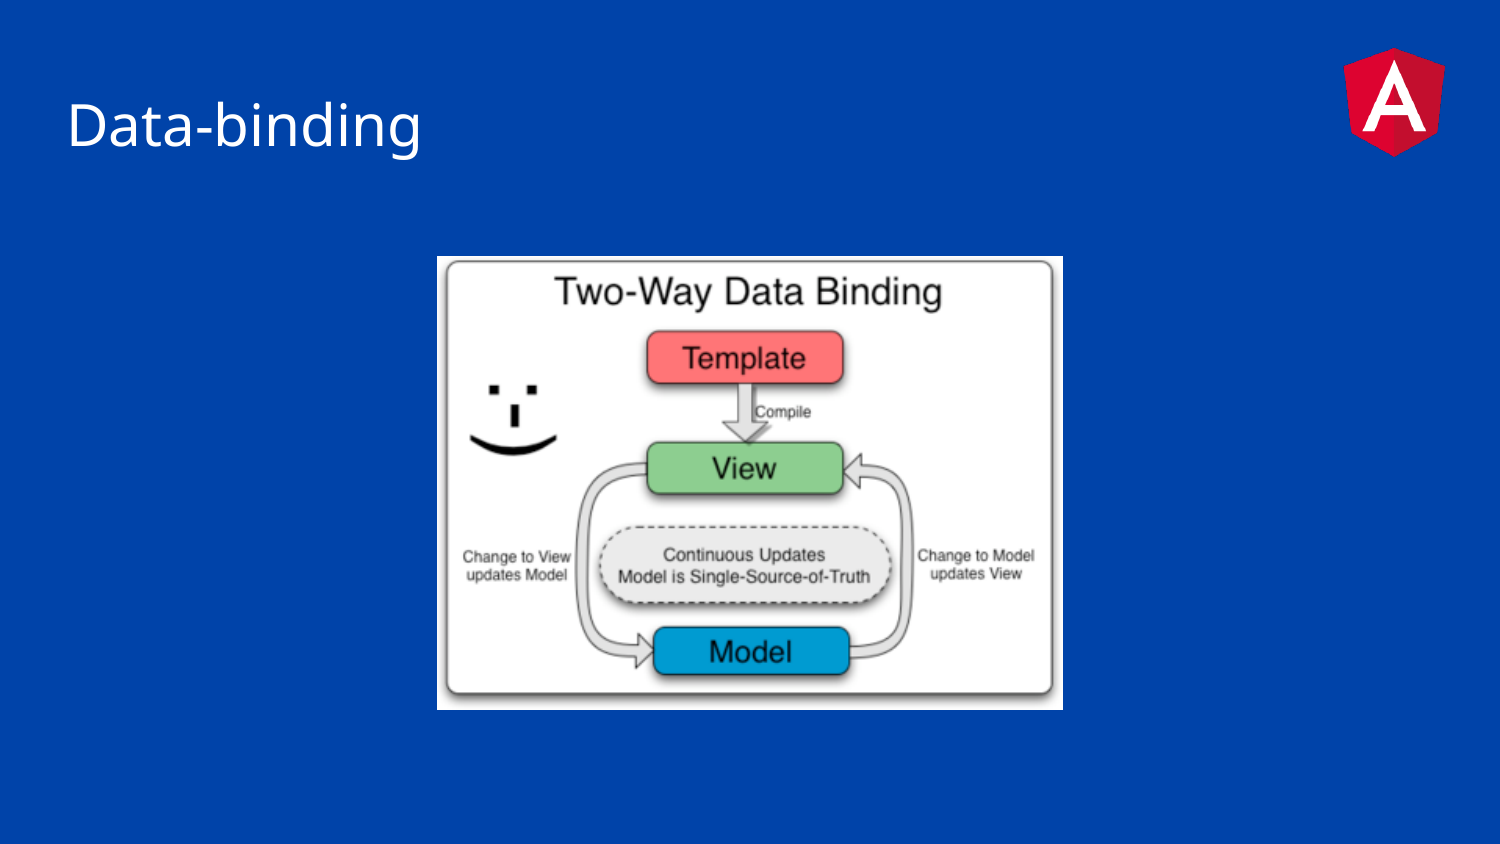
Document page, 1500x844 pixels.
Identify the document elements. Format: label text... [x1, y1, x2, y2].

title Data-binding [51, 72, 1297, 167]
picture [437, 256, 1063, 710]
picture [1326, 31, 1462, 168]
